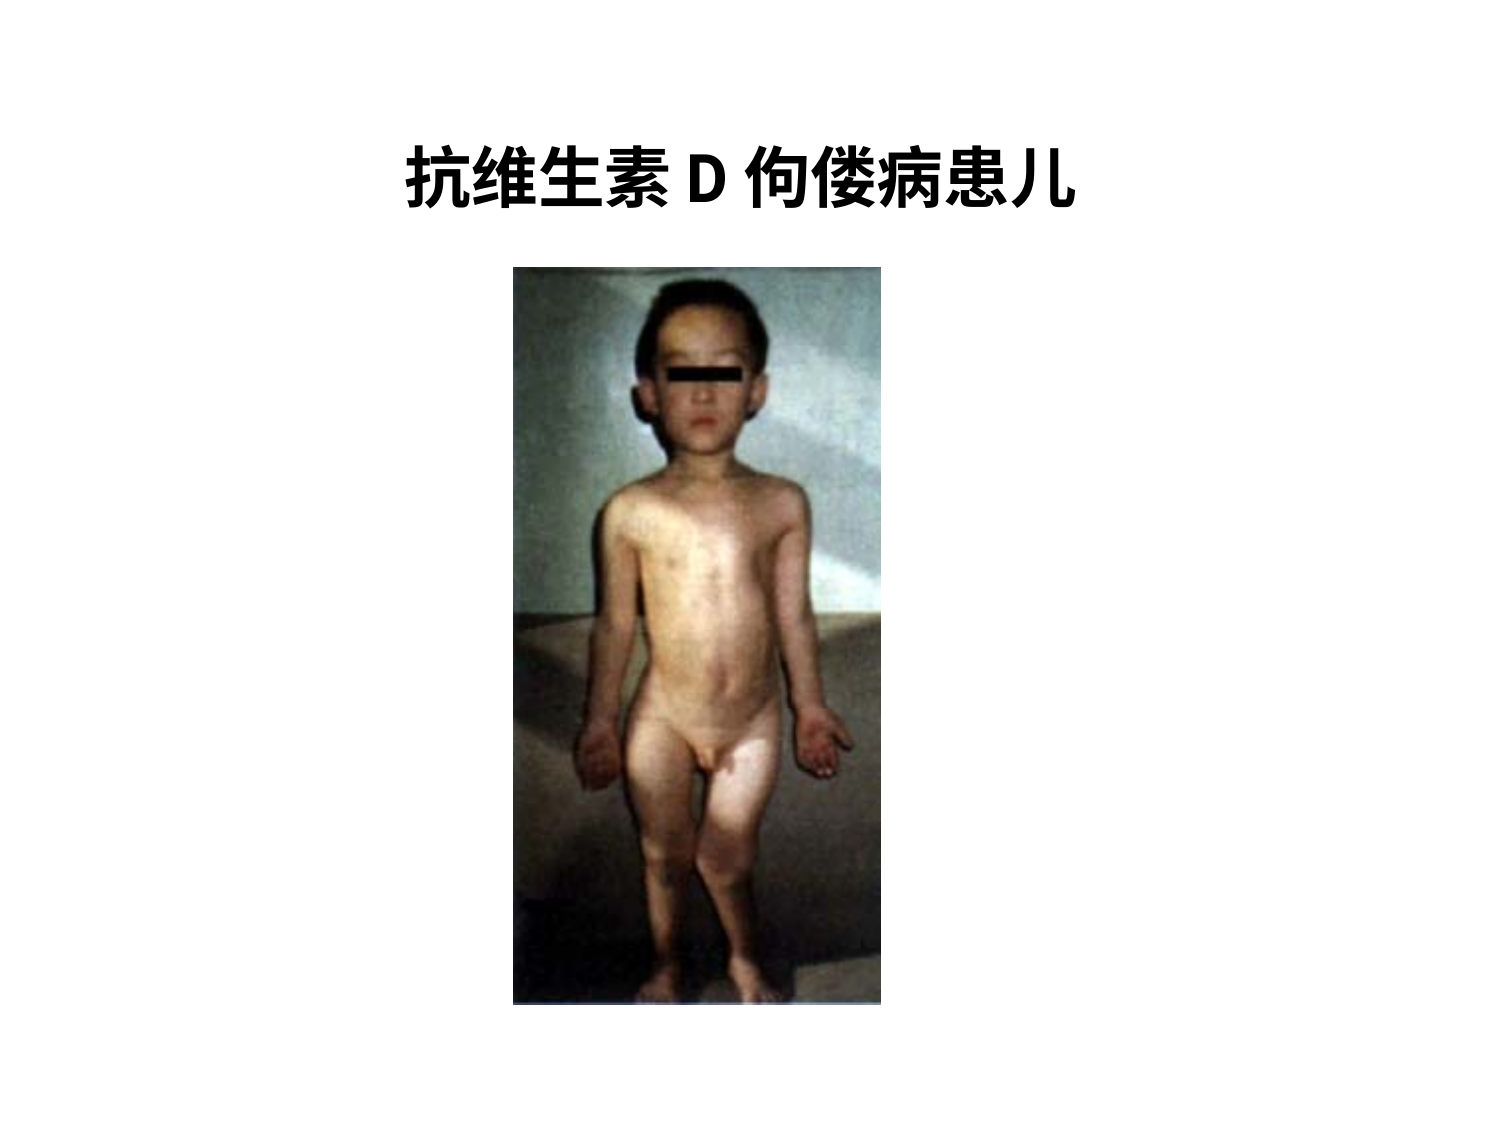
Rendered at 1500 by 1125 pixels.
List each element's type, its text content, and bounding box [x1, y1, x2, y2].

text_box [513, 266, 881, 1005]
text_box 抗维生素D佝偻病患儿 [389, 128, 1092, 224]
